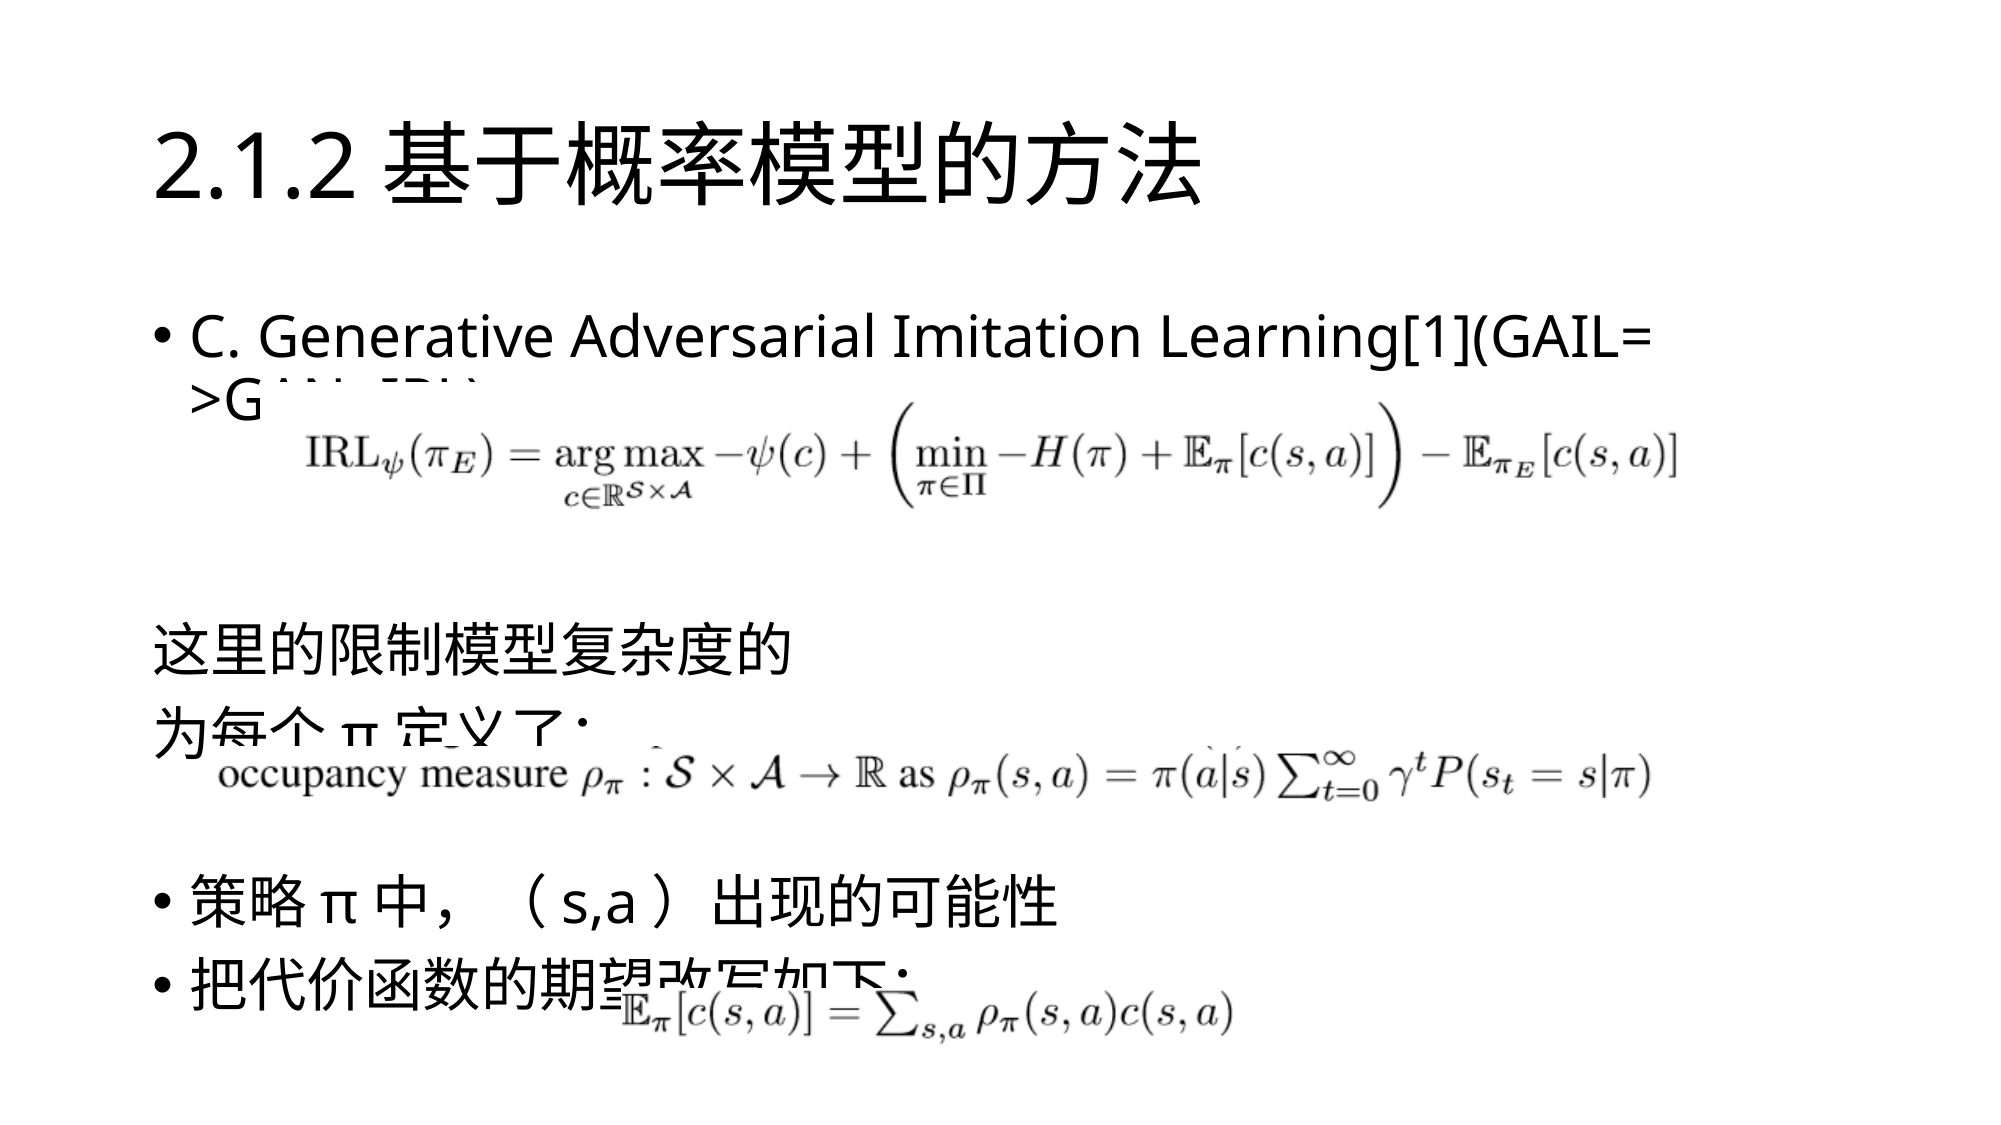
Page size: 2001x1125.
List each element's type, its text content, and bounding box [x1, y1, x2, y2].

picture [260, 382, 1740, 537]
picture [621, 988, 1244, 1045]
picture [209, 746, 1657, 803]
title 2.1.2基于概率模型的方法 [137, 59, 1863, 278]
